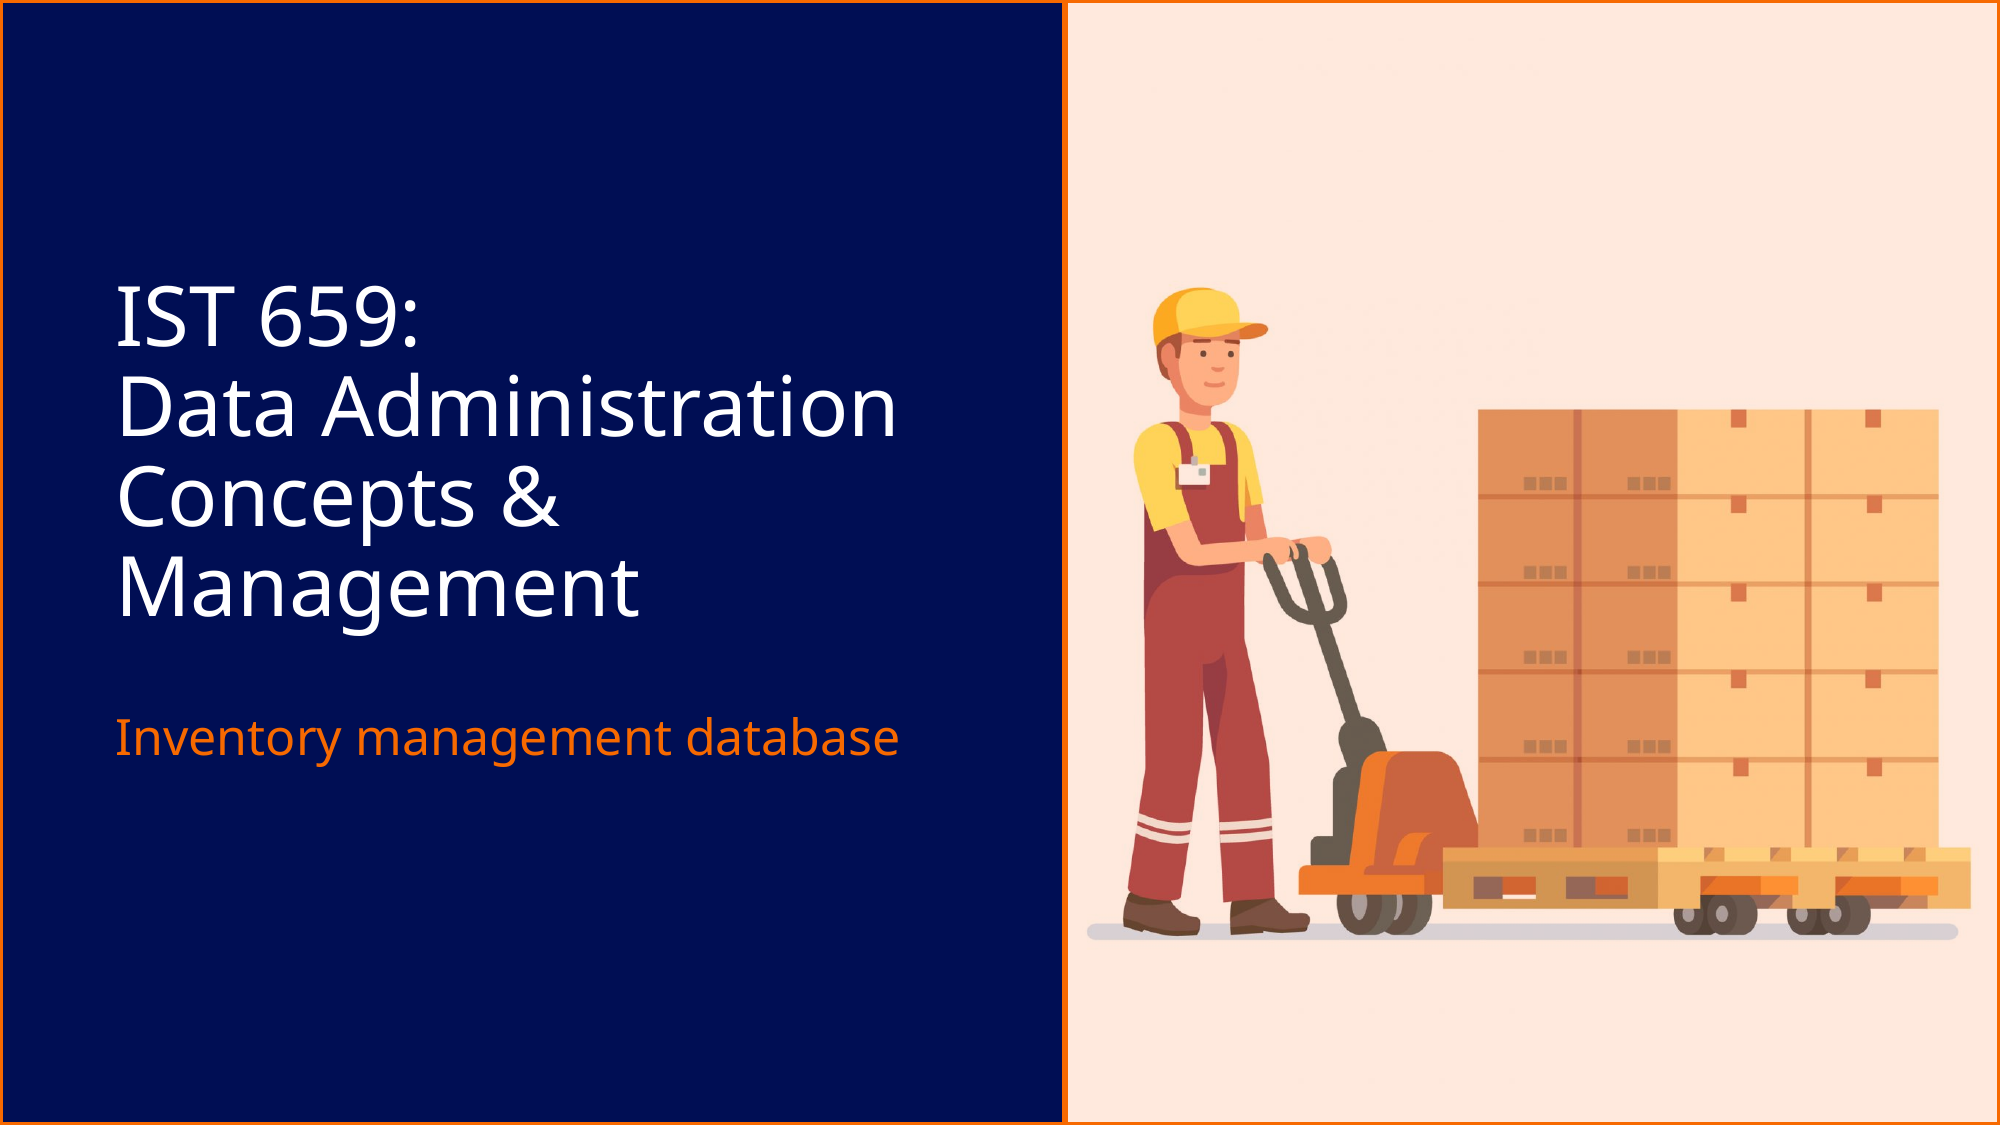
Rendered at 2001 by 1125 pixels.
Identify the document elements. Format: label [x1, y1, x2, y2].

picture [1066, 0, 2000, 1125]
text_box [0, 0, 1062, 1125]
